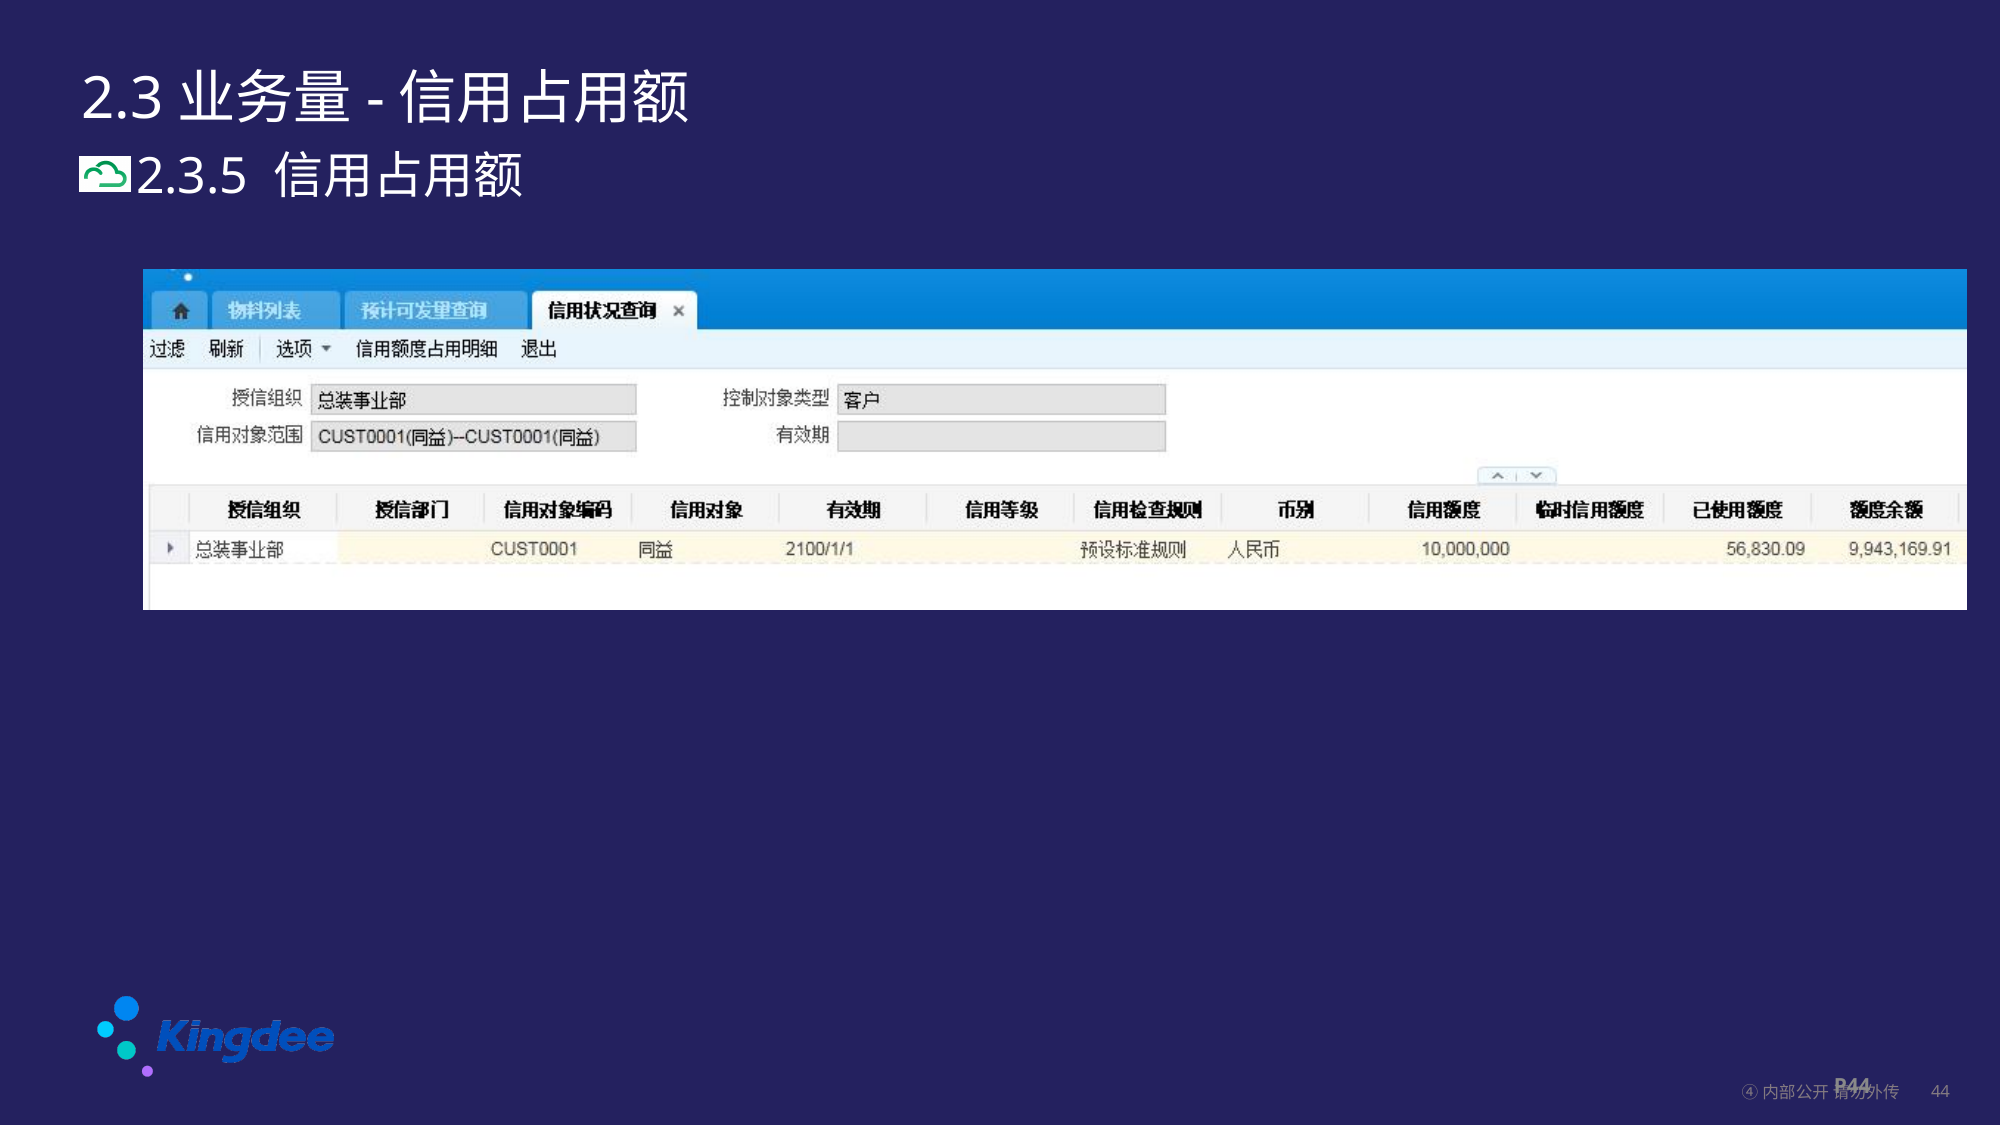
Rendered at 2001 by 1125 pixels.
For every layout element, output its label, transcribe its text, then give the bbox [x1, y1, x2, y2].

picture [79, 156, 131, 192]
picture [97, 995, 334, 1077]
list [143, 269, 1967, 611]
text_box 2.3业务量-信用占用额 [66, 44, 1532, 136]
text_box 2.3.5 信用占用额 [64, 136, 1888, 979]
